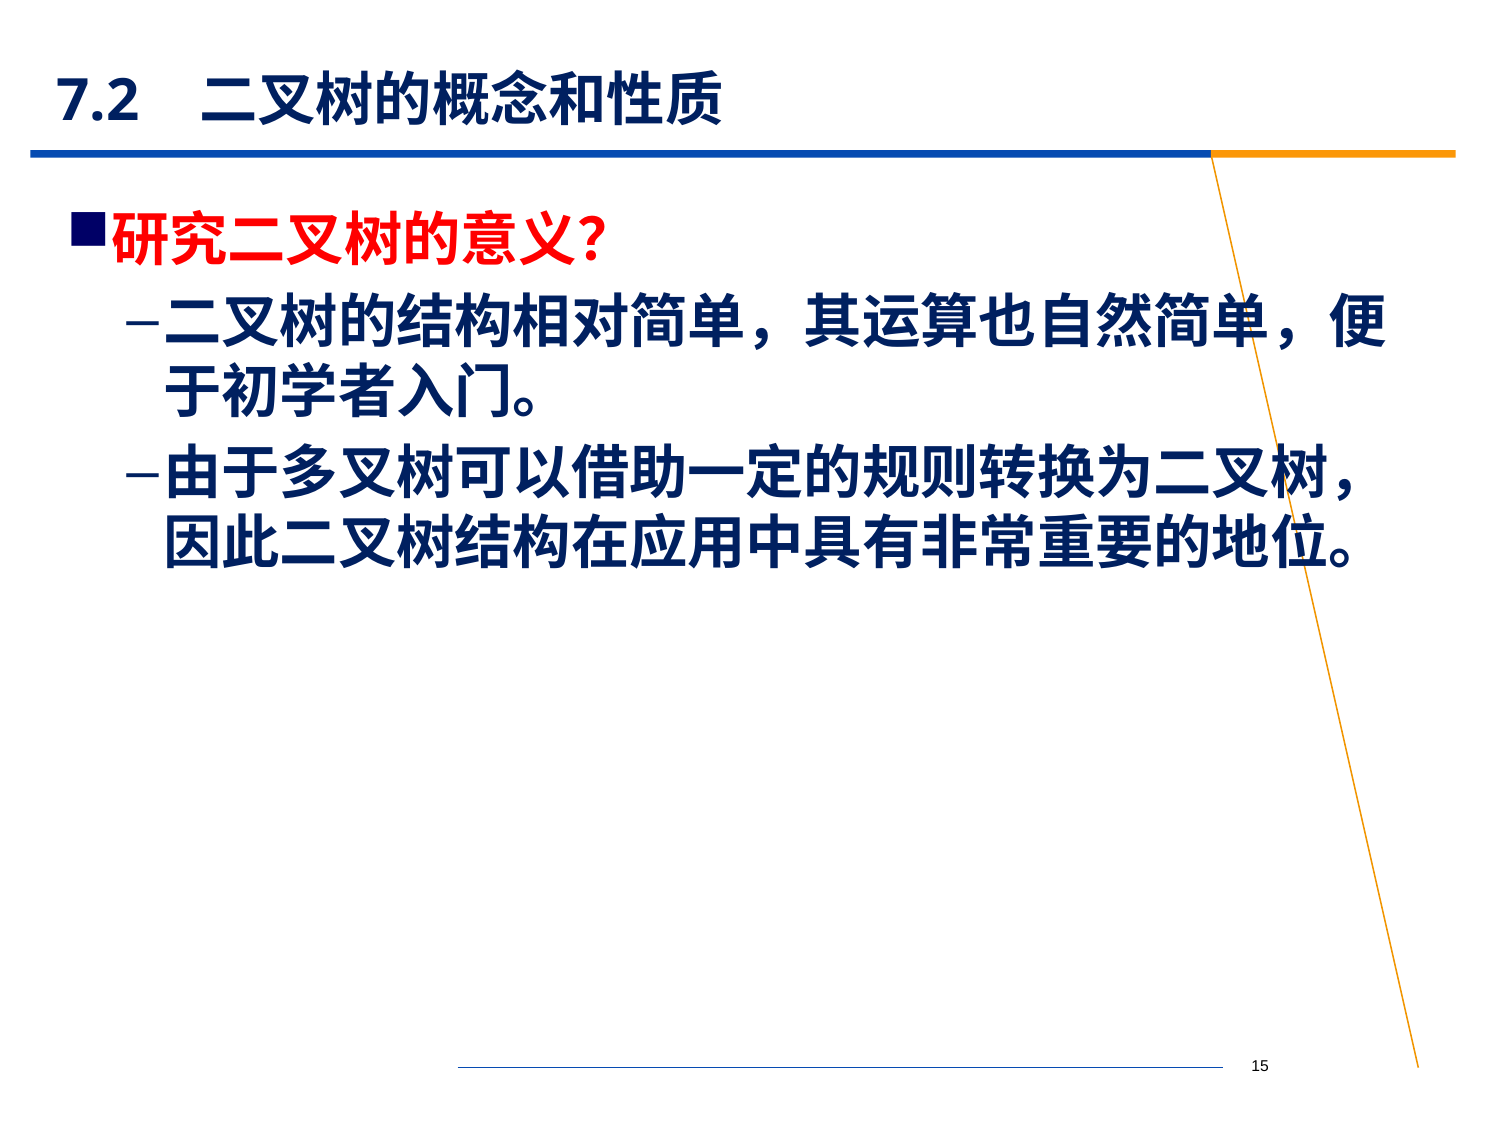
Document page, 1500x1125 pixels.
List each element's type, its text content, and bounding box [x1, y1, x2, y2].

text_box 研究二叉树的意义？ 二叉树的结构相对简单，其运算也自然简单，便于初学者入门。 由于多叉树可以借助一定的规则转换为二叉树，因此二叉树结构在应用中具有非常重要的地位。 [51, 194, 1402, 361]
title 7.2 二叉树的概念和性质 [41, 64, 1392, 130]
